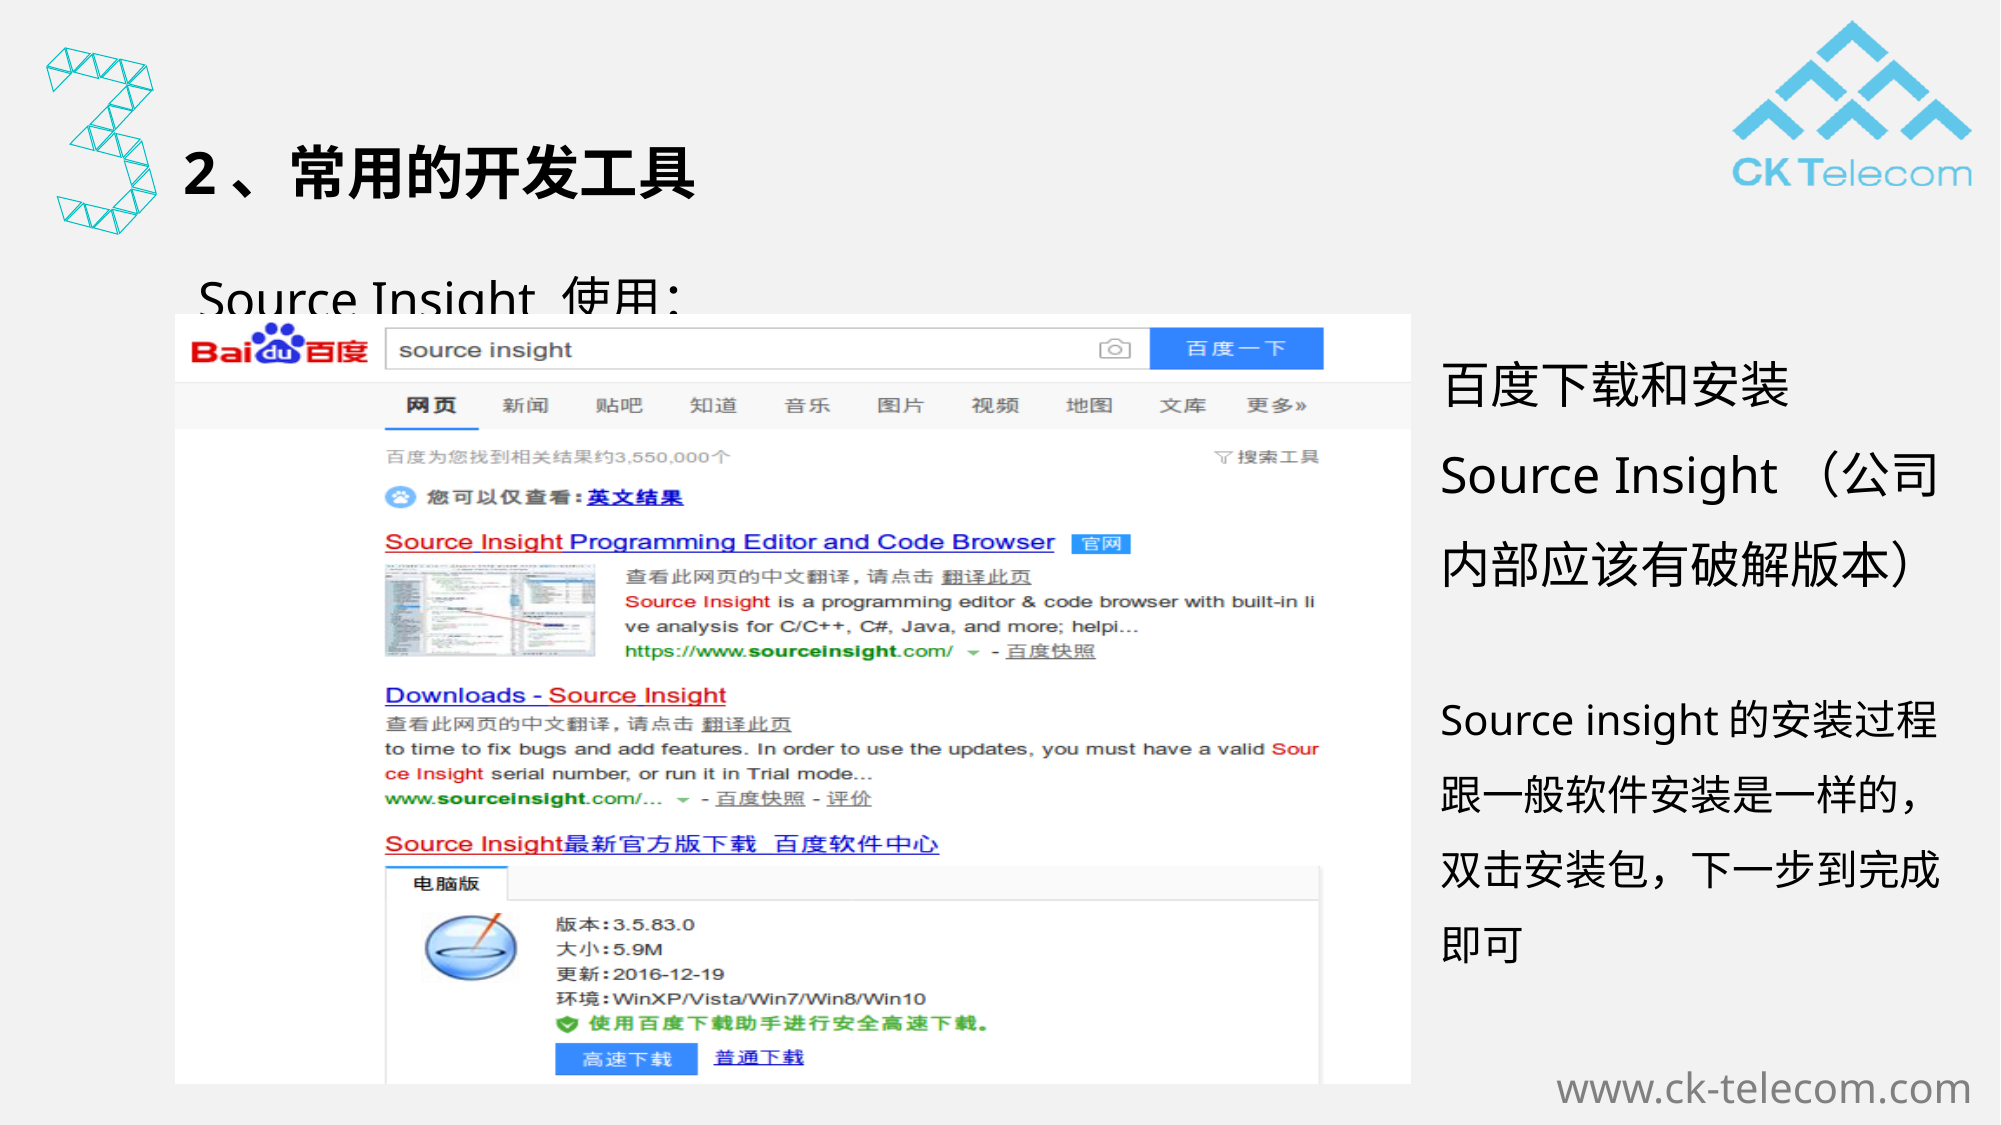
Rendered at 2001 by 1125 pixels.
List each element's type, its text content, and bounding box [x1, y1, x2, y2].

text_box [49, 44, 160, 240]
text_box 2、常用的开发工具 [168, 129, 1495, 214]
text_box www.ck-telecom.com [1541, 1054, 1988, 1120]
picture [175, 314, 1411, 1084]
text_box Source Insight 使用： [183, 230, 1302, 314]
picture [1732, 20, 1972, 187]
text_box 百度下载和安装Source Insight（公司内部应该有破解版本） Source insight的安装过程跟一般软件安装是一样的，双击安装包，下一步到完成即可 [1425, 316, 1974, 977]
